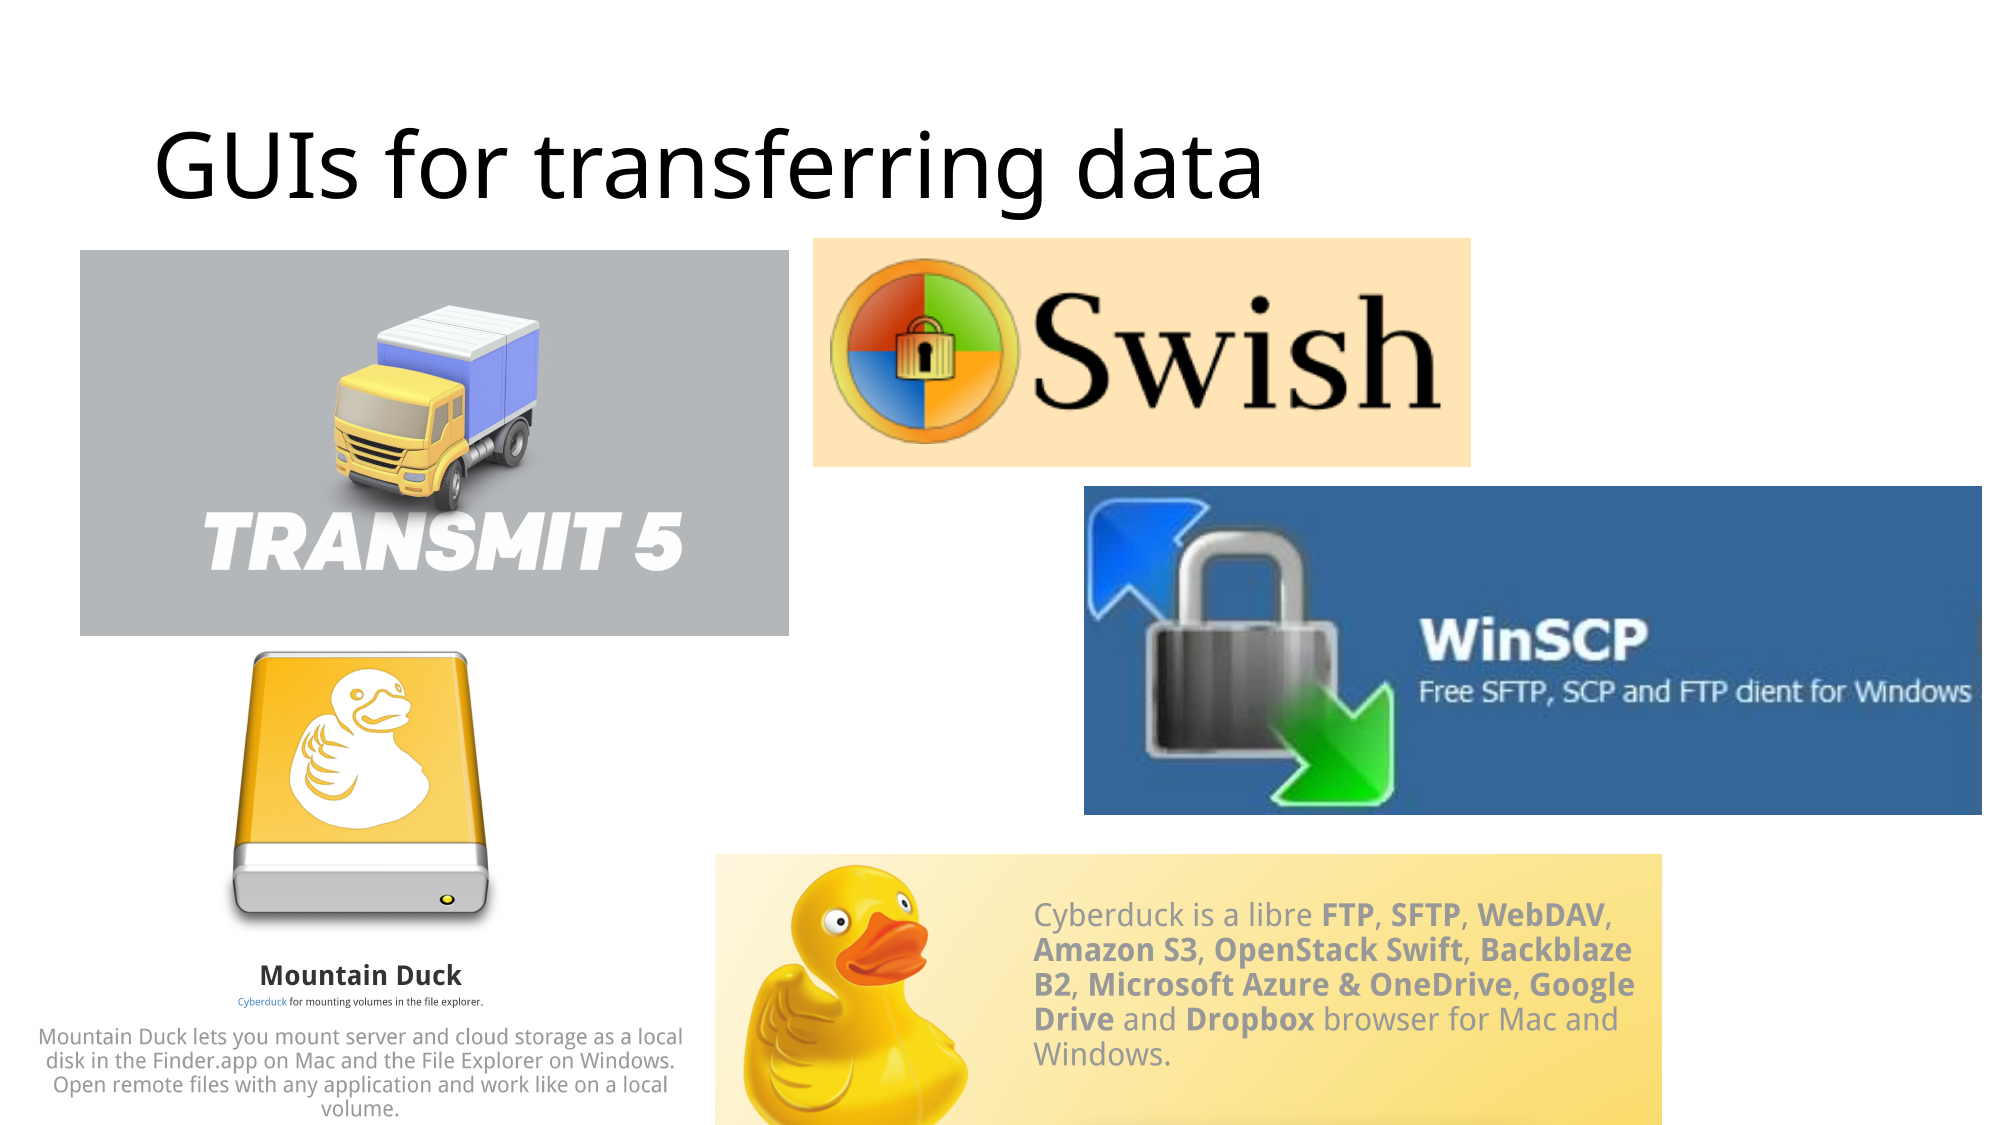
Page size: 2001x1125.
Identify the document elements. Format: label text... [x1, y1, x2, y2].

picture [1084, 486, 1982, 815]
picture [813, 238, 1471, 467]
picture [79, 250, 789, 636]
title GUIs for transferring data [137, 59, 1863, 278]
picture [0, 644, 1662, 1125]
